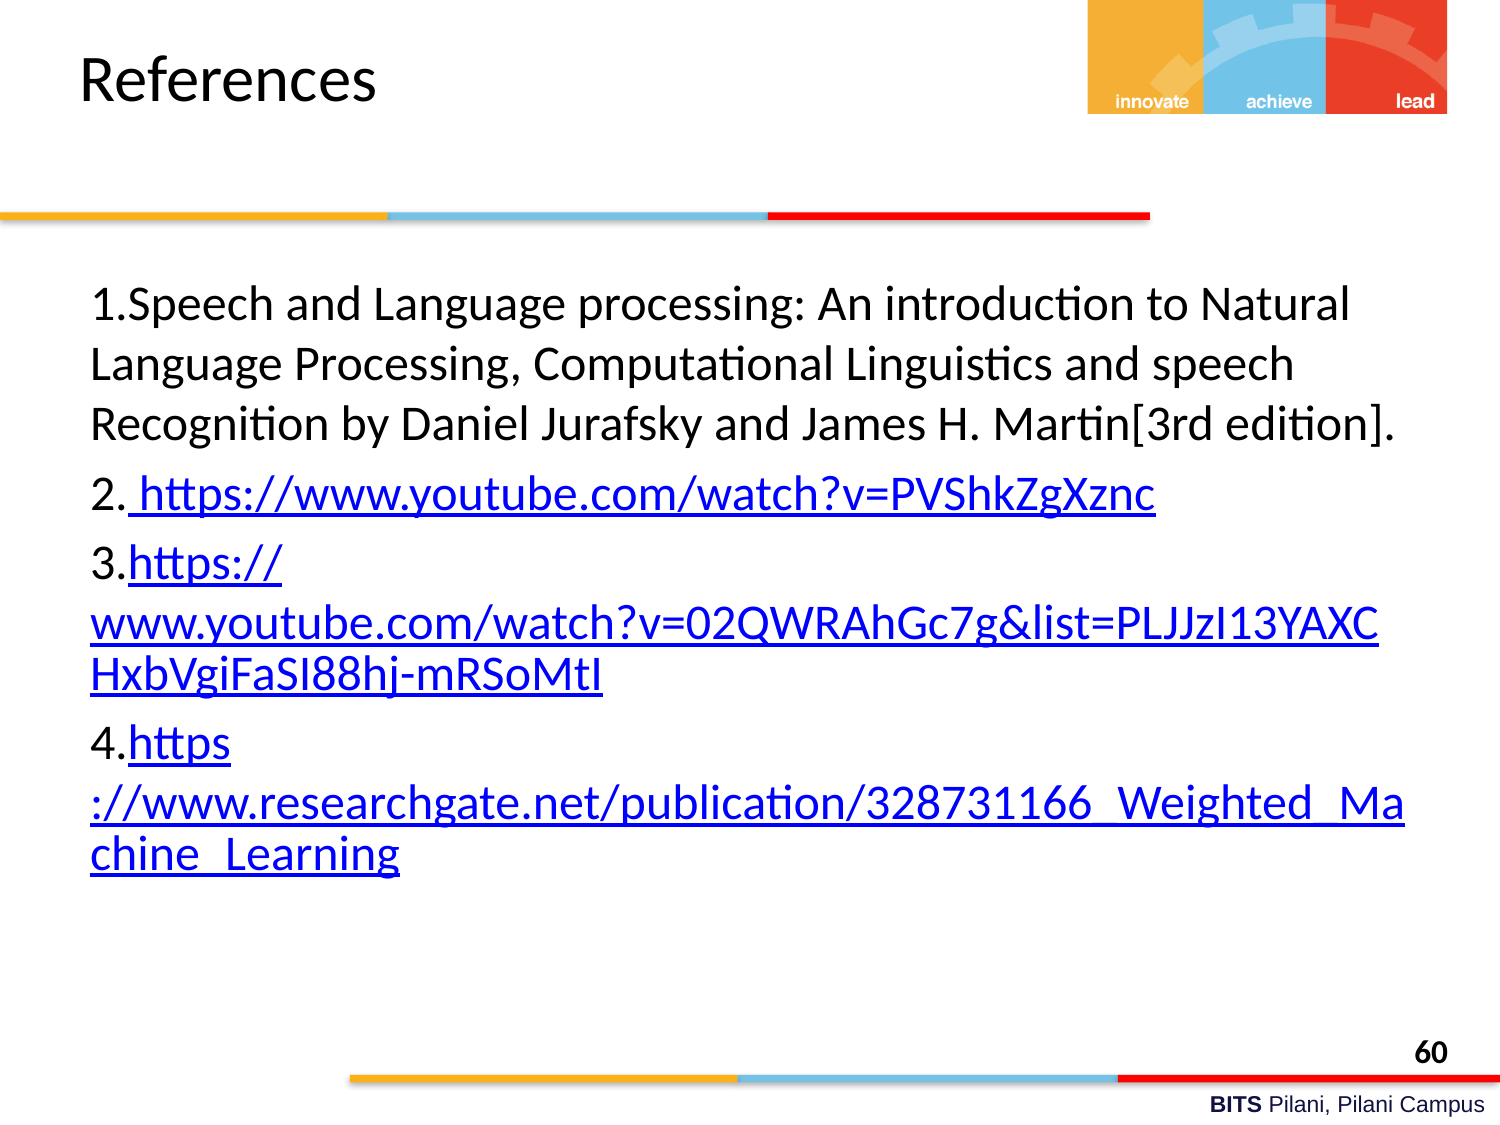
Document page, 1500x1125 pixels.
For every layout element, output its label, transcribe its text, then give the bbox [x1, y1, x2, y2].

footer [360, 1023, 1081, 1084]
title References [64, 45, 1069, 185]
picture [1087, 0, 1448, 114]
list 1.Speech and Language processing: An introduction to Natural Language Processing, Computational Linguistics and speech Recognition by Daniel Jurafsky and James H. Martin[3rd edition]. 2. https://www.youtube.com/watch?v=PVShkZgXznc 3.https://www.youtube.com/watch?v=02QWRAhGc7g&list=PLJJzI13YAXCHxbVgiFaSI88hj-mRSoMtI 4.https://www.researchgate.net/publication/328731166_Weighted_Machine_Learning [75, 262, 1425, 1005]
slide_number 60 [1399, 1023, 1500, 1072]
